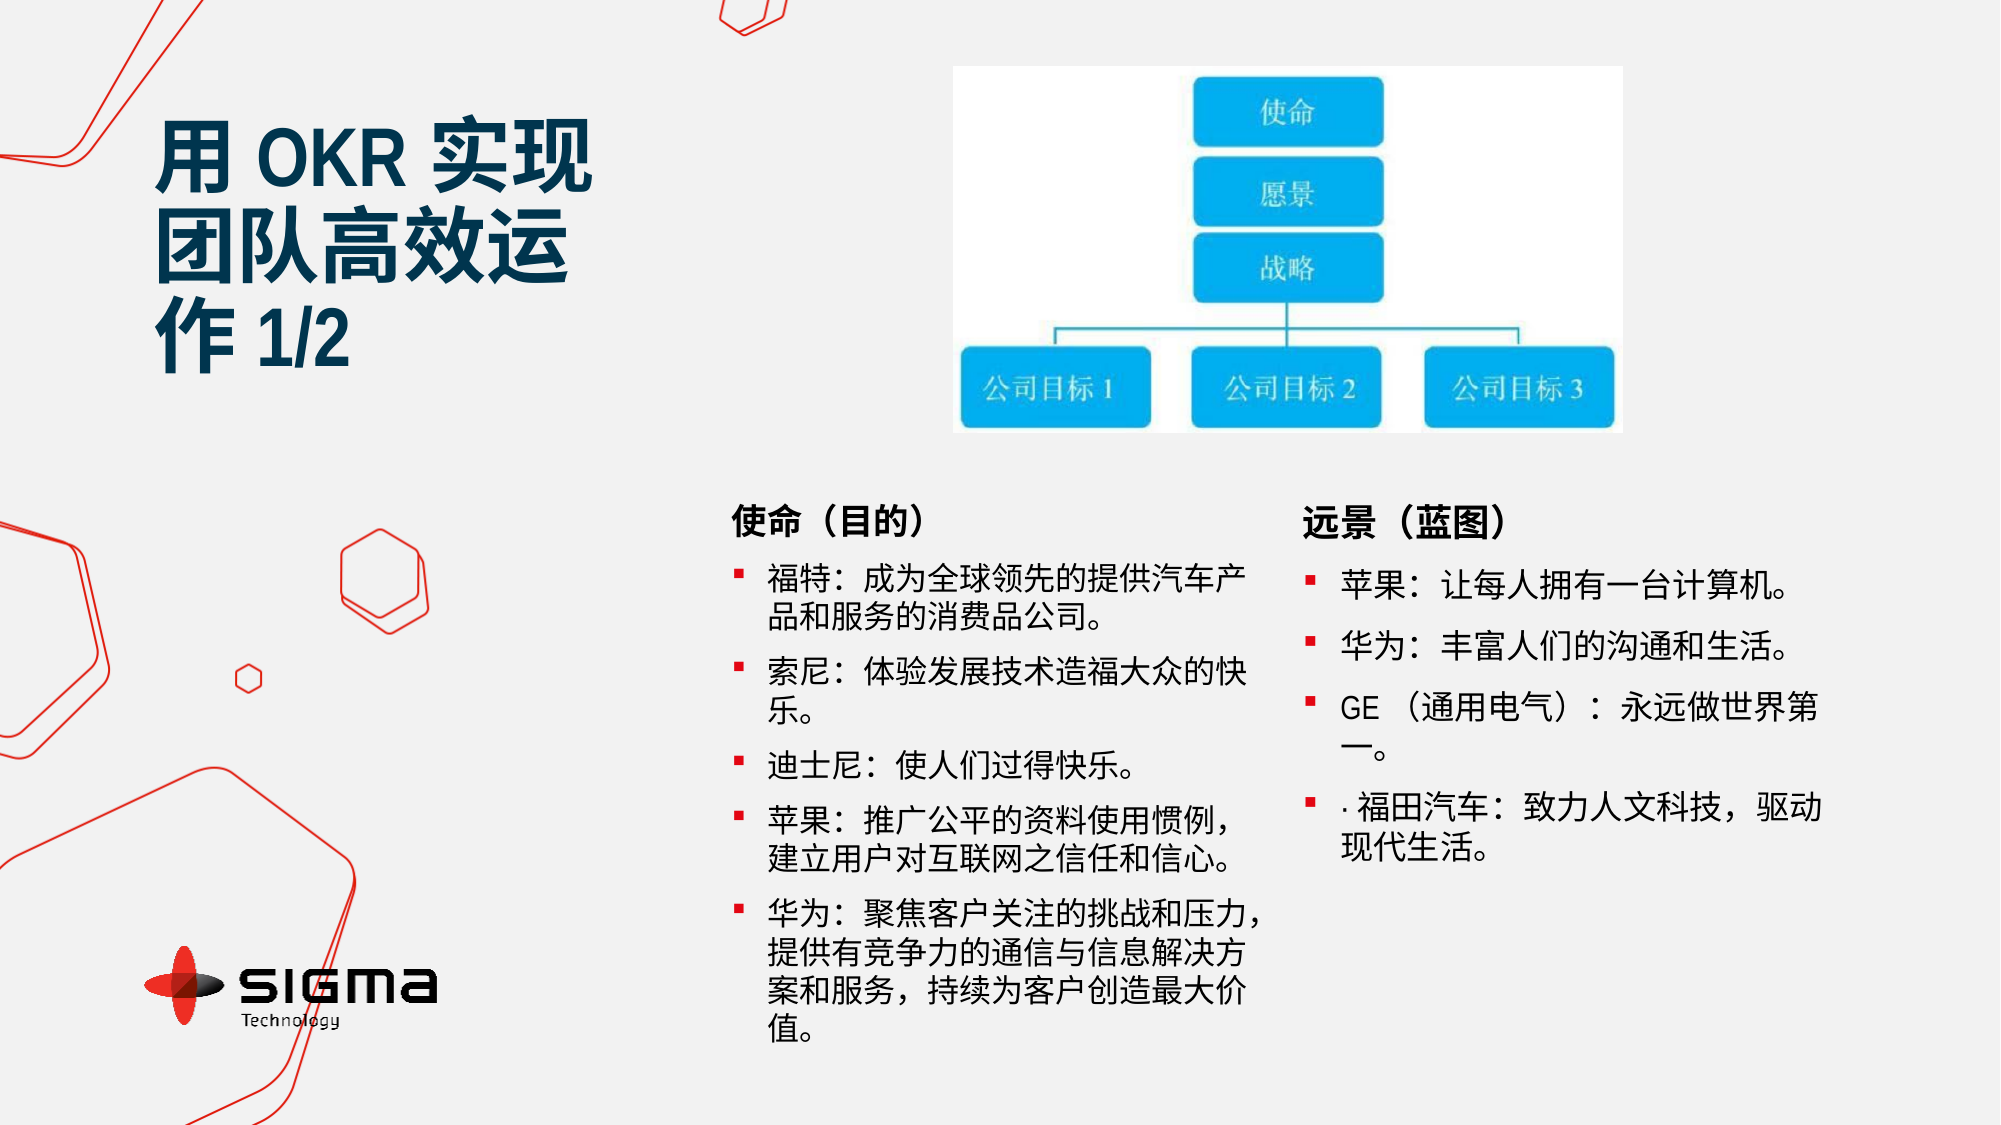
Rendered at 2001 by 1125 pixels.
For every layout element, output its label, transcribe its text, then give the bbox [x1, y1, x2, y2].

title 用OKR实现团队高效运作1/2 [138, 116, 664, 383]
text_box 远景（蓝图） 苹果：让每人拥有一台计算机。 华为：丰富人们的沟通和生活。 GE（通用电气）：永远做世界第一。 ·福田汽车：致力人文科技，驱动现代生活。 [1287, 491, 1860, 1059]
list 使命（目的） 福特：成为全球领先的提供汽车产品和服务的消费品公司。 索尼：体验发展技术造福大众的快乐。 迪士尼：使人们过得快乐。 苹果：推广公平的资料使用惯例，建立用户对互联网之信任和信心。 华为：聚焦客户关注的挑战和压力，提供有竞争力的通信与信息解决方案和服务，持续为客户创造最大价值。 [716, 491, 1287, 1059]
picture [0, 0, 2001, 1125]
